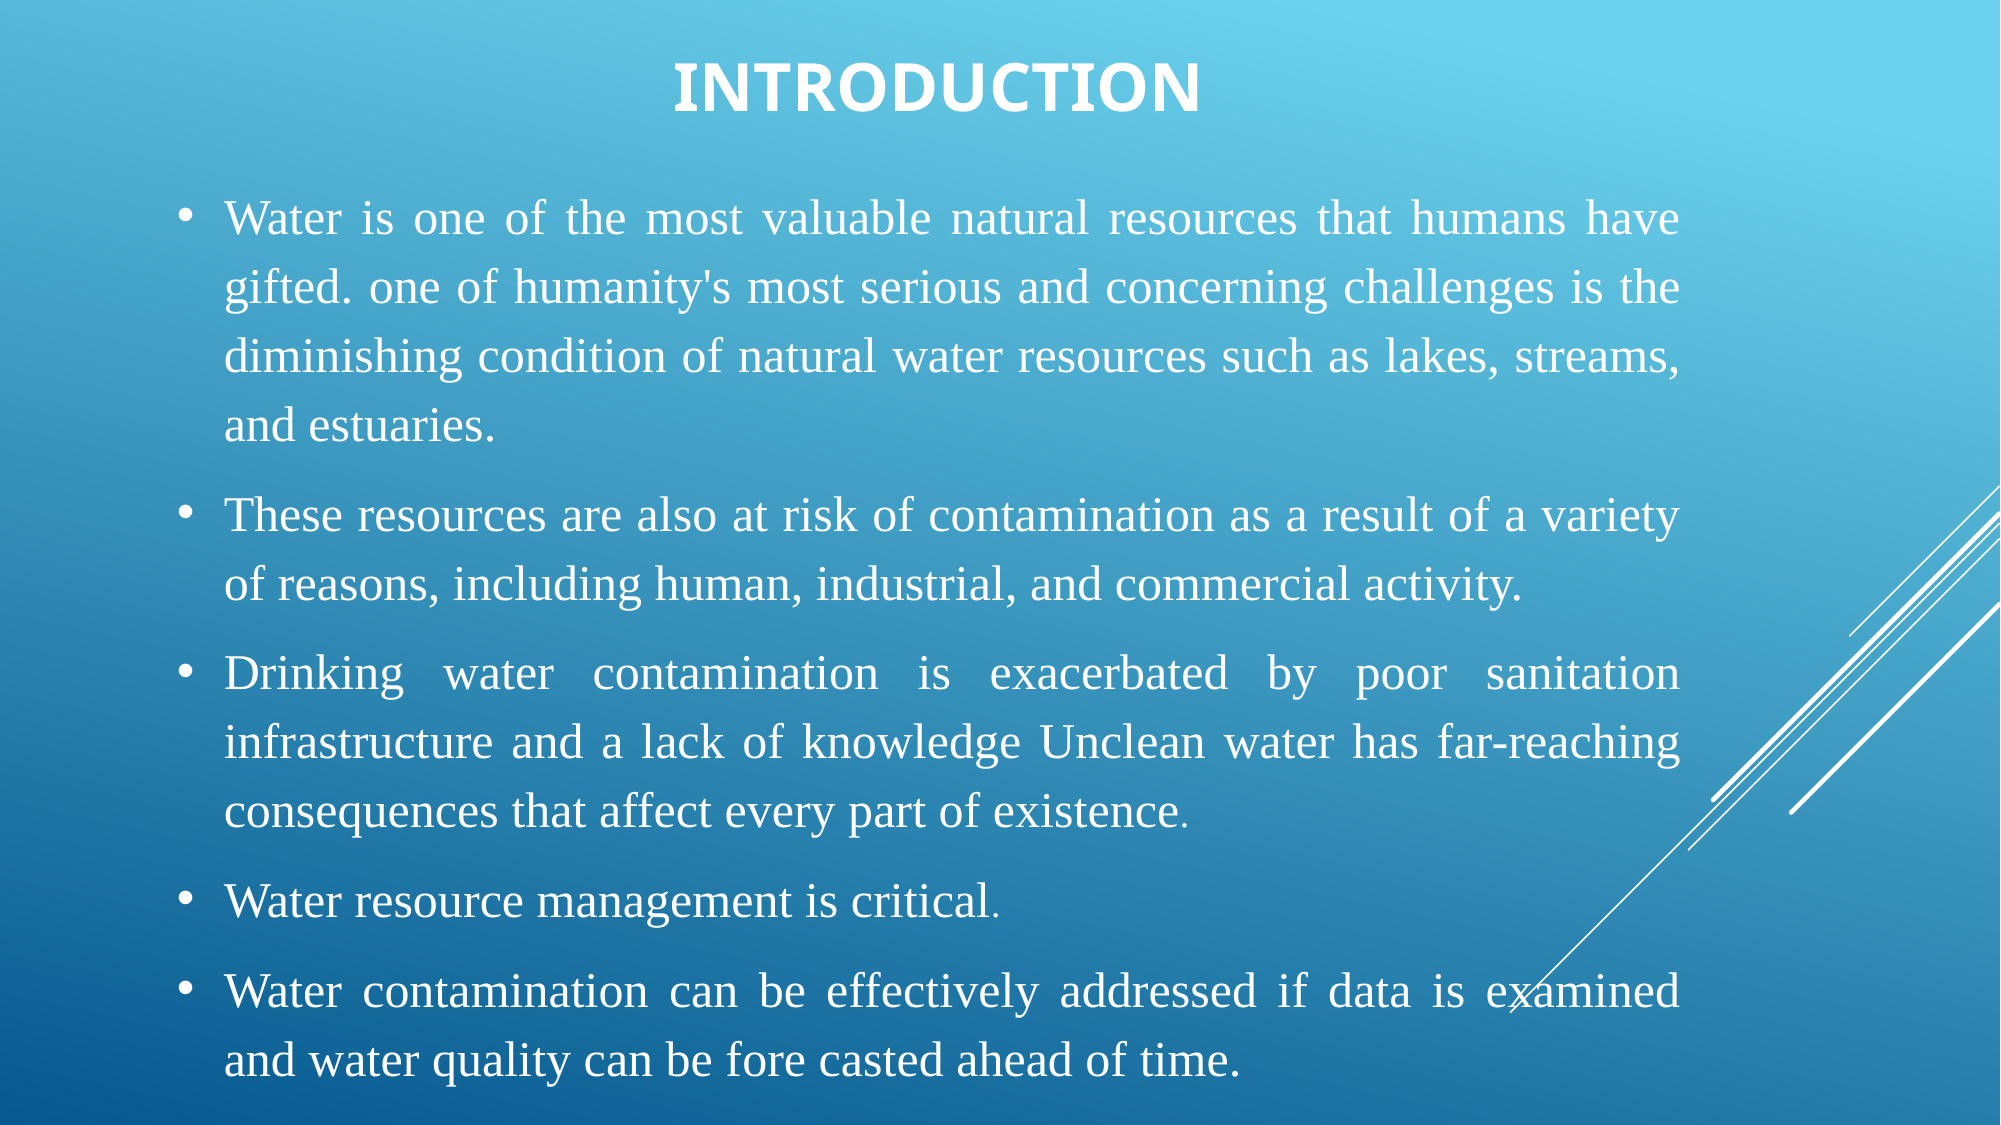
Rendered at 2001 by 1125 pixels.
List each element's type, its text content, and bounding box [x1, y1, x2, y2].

text_box INTRODUCTION [434, 37, 1220, 133]
text_box Water is one of the most valuable natural resources that humans have gifted. one of humanity's most serious and concerning challenges is the diminishing condition of natural water resources such as lakes, streams, and estuaries. These resources are also at risk of contamination as a result of a variety of reasons, including human, industrial, and commercial activity. Drinking water contamination is exacerbated by poor sanitation infrastructure and a lack of knowledge Unclean water has far-reaching consequences that affect every part of existence. Water resource management is critical. Water contamination can be effectively addressed if data is examined and water quality can be fore casted ahead of time. [162, 167, 1697, 1094]
